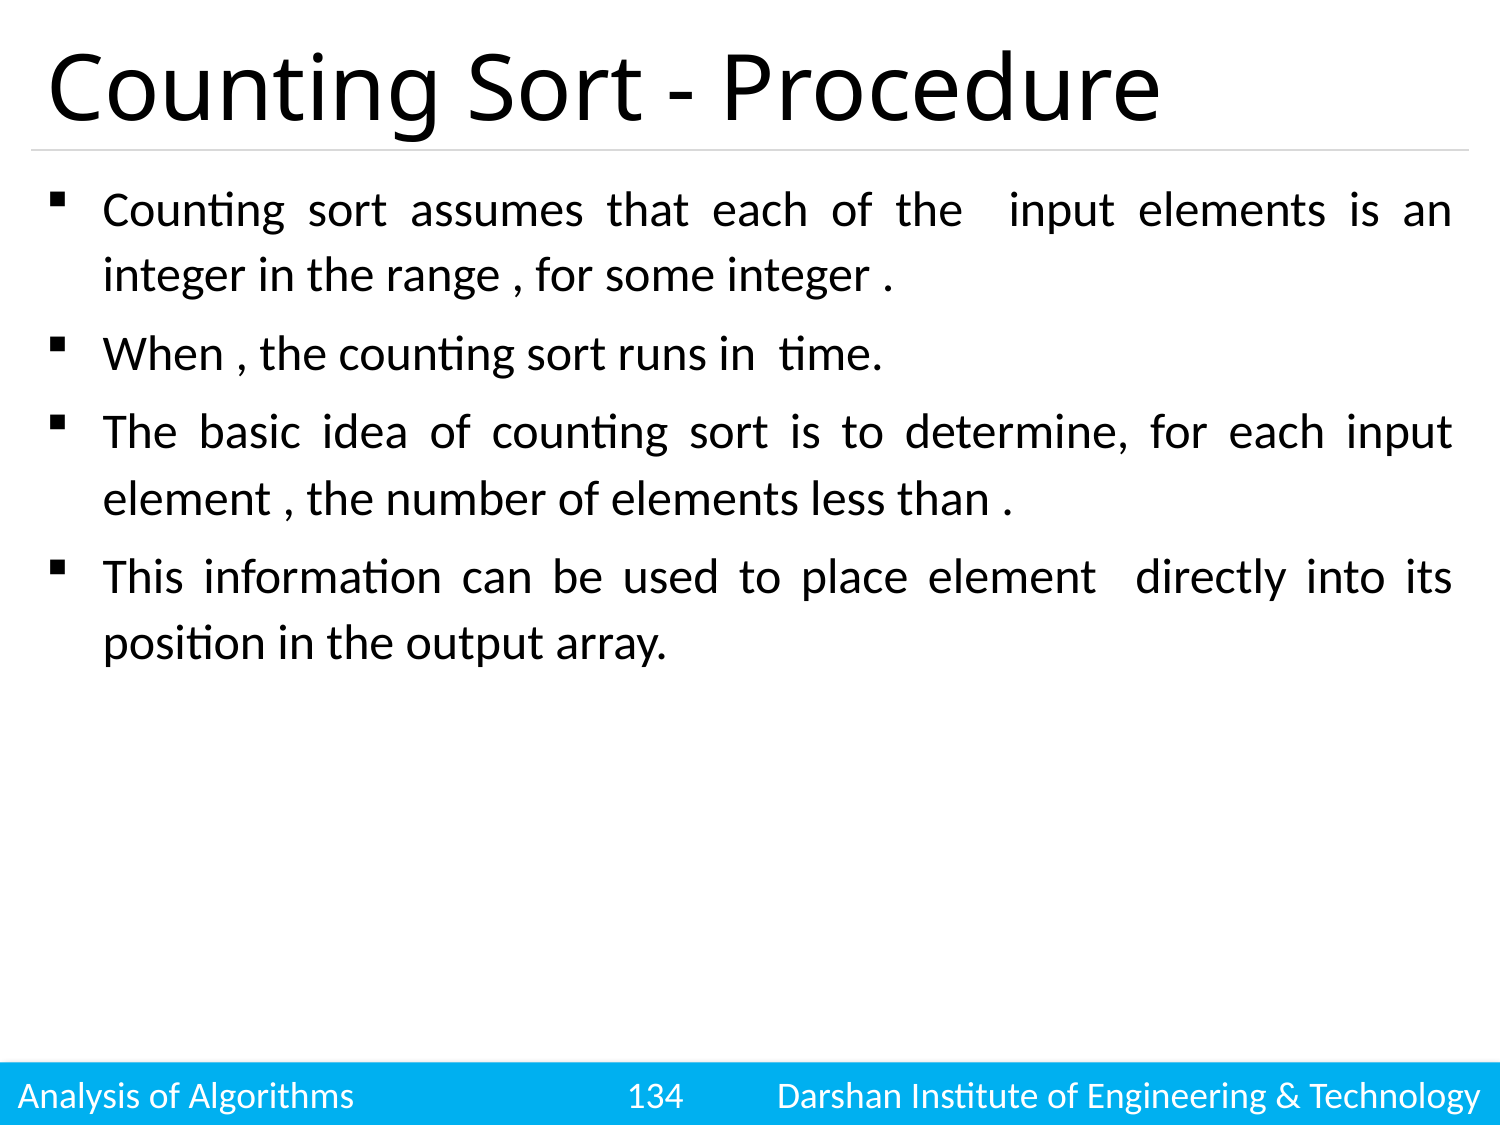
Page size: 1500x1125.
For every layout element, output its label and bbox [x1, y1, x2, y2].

title [31, 17, 1469, 150]
